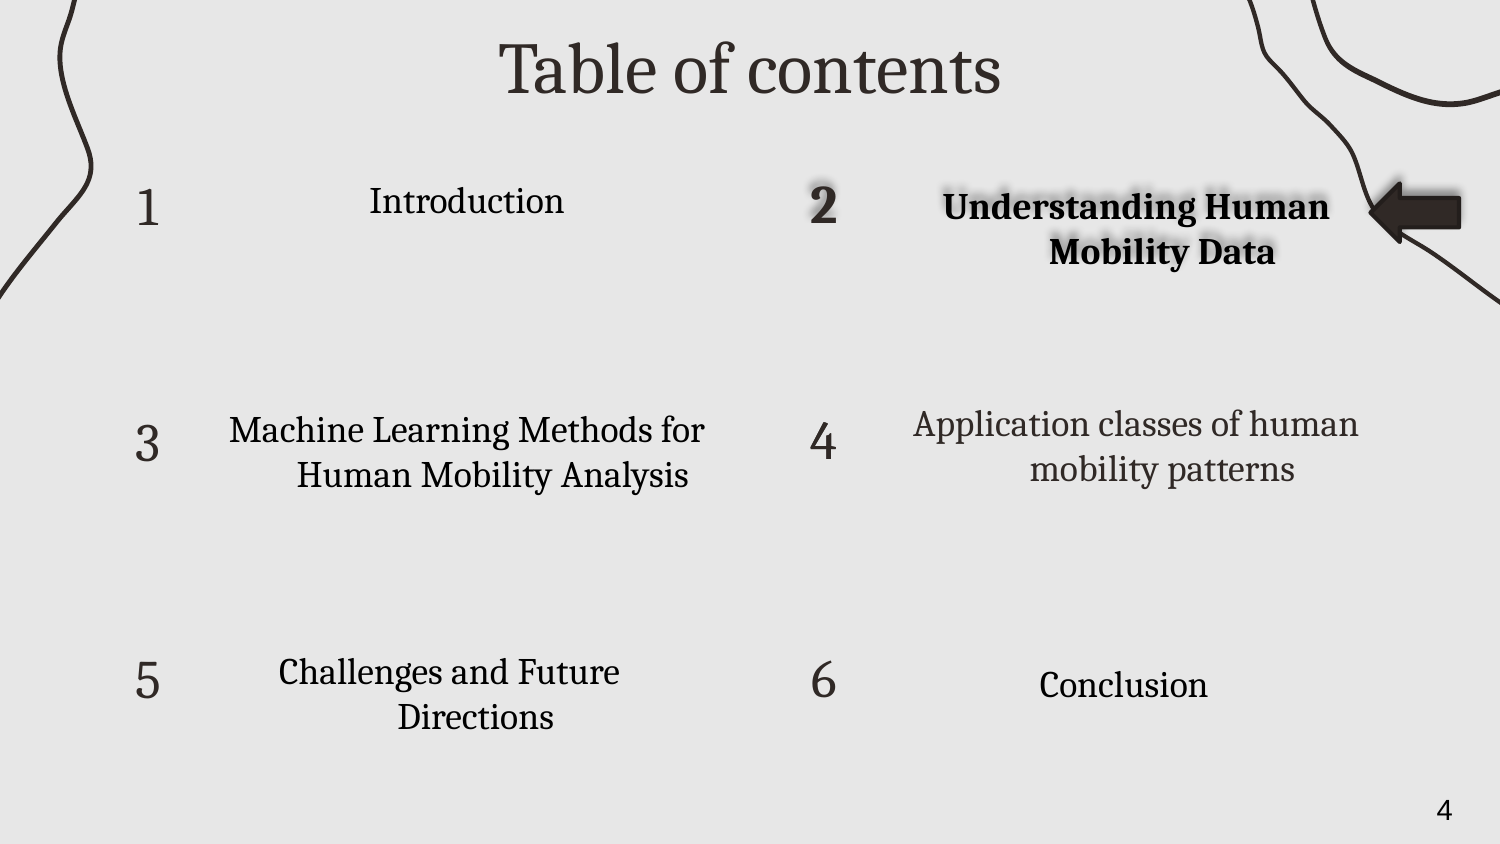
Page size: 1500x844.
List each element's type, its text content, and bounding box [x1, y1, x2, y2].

subtitle Introduction [195, 161, 716, 271]
title 2 [742, 154, 905, 213]
text_box Conclusion [936, 645, 1290, 755]
text_box [1368, 181, 1462, 244]
subtitle Machine Learning Methods for Human Mobility Analysis [179, 390, 732, 500]
text_box 5 [67, 629, 230, 689]
text_box 6 [742, 628, 905, 688]
text_box 4 [1421, 783, 1468, 844]
title 1 [82, 156, 214, 215]
text_box Challenges and Future Directions [168, 632, 709, 742]
text_box Application classes of human mobility patterns [856, 383, 1395, 494]
title 3 [82, 392, 214, 451]
subtitle Understanding Human Mobility Data [879, 166, 1371, 277]
title Table of contents [118, 17, 1382, 111]
text_box 4 [742, 390, 905, 449]
